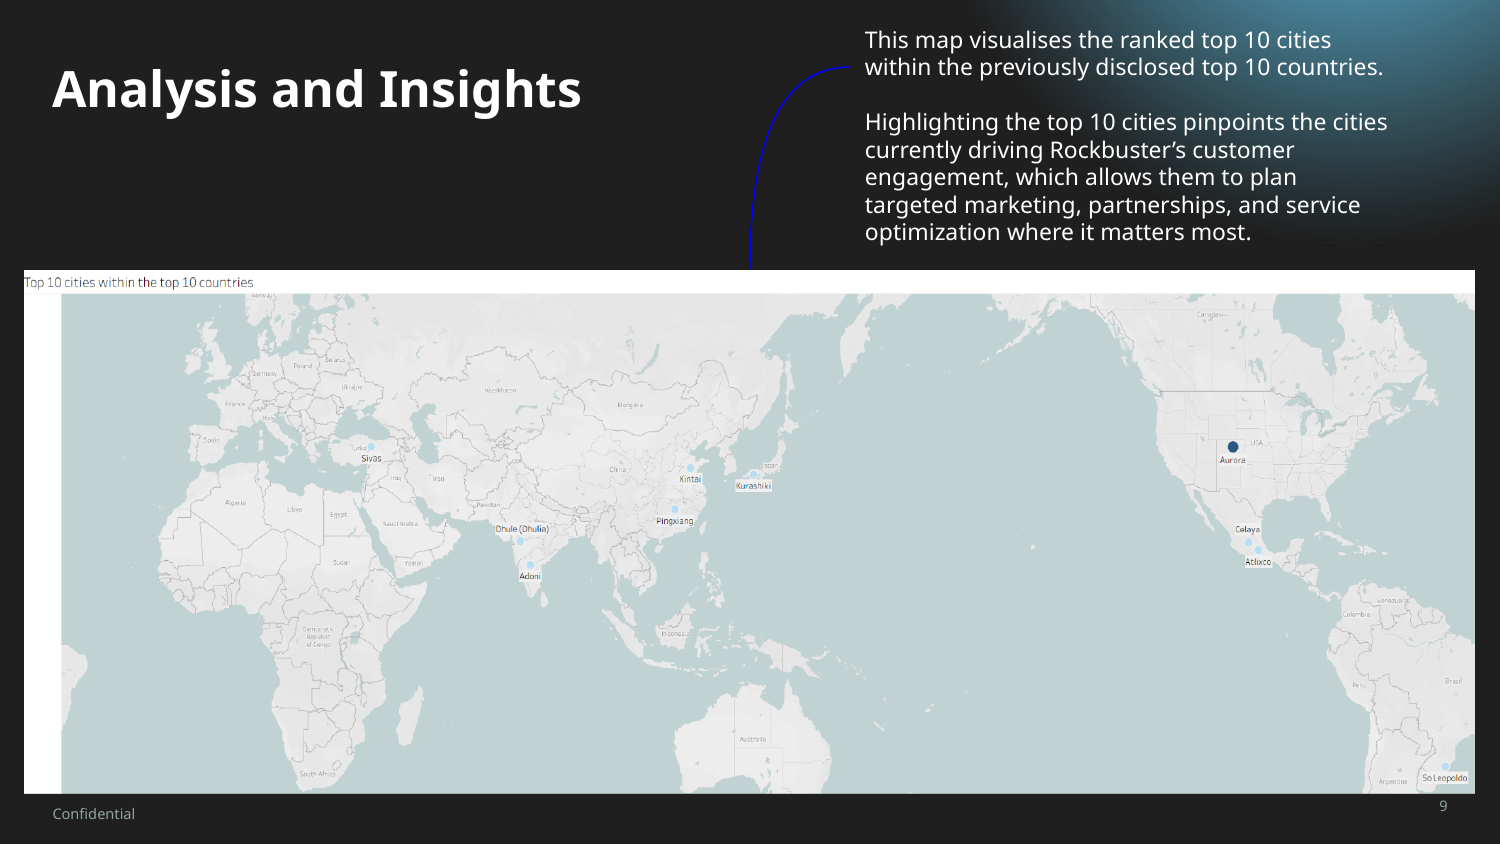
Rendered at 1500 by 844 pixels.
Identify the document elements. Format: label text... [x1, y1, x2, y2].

picture [24, 269, 1476, 794]
subtitle Confidential [37, 803, 221, 839]
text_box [698, 118, 902, 220]
picture [922, 0, 1500, 246]
title Analysis and Insights [37, 42, 850, 214]
text_box This map visualises the ranked top 10 cities within the previously disclosed top 10 countries. Highlighting the top 10 cities pinpoints the cities currently driving Rockbuster’s customer engagement, which allows them to plan targeted marketing, partnerships, and service optimization where it matters most. [850, 10, 1410, 124]
title Analysis and Insights [906, 124, 974, 214]
